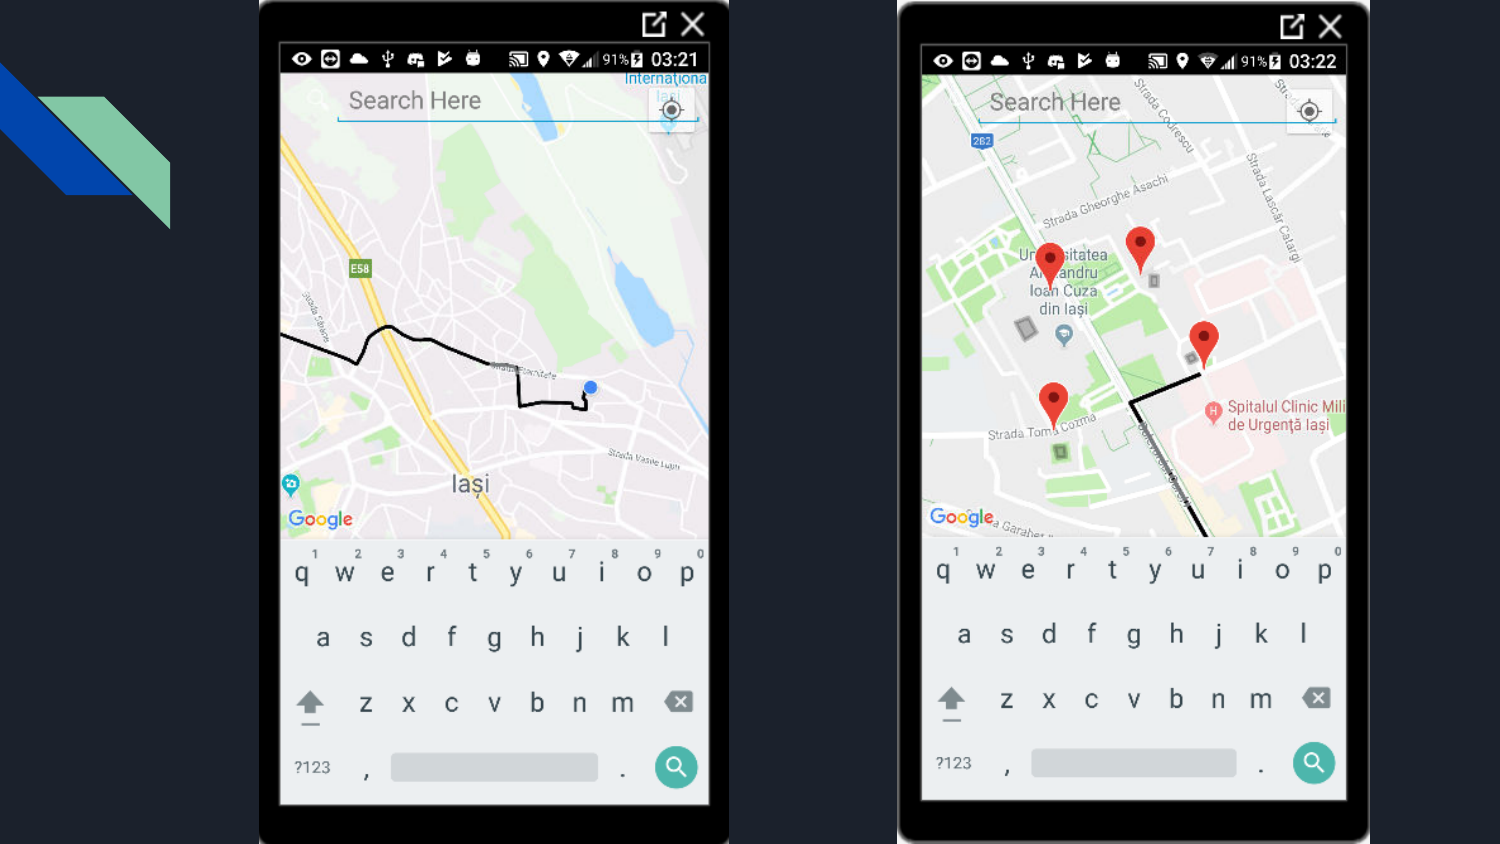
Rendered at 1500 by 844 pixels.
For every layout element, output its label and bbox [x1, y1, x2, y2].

picture [259, 0, 729, 844]
picture [897, 0, 1370, 844]
